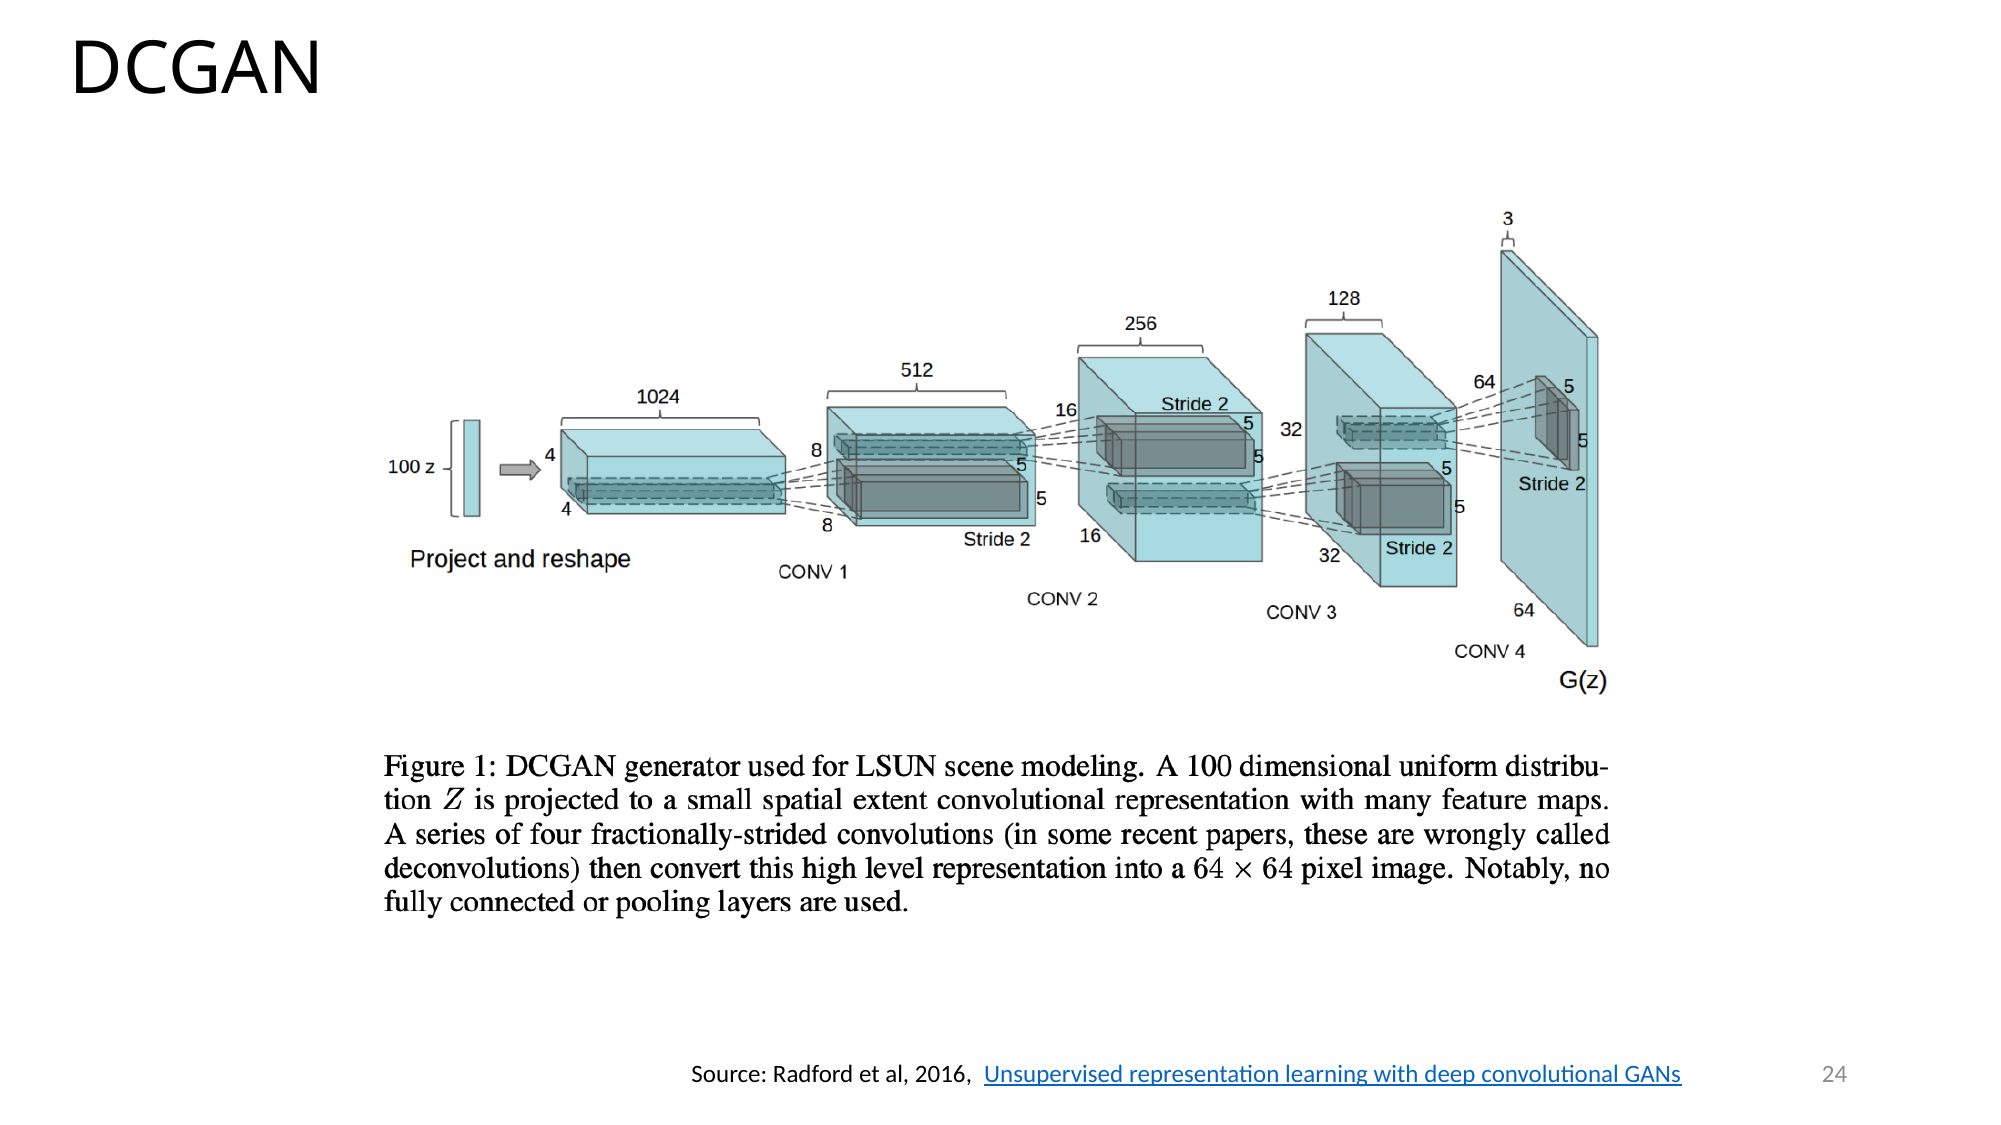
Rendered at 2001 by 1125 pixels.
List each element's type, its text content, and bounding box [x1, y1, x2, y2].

text_box Source: Radford et al, 2016, Unsupervised representation learning with deep convolutional GANs [676, 1049, 1698, 1095]
title DCGAN [54, 22, 1780, 118]
picture [362, 184, 1638, 941]
slide_number 24 [1412, 1042, 1863, 1103]
